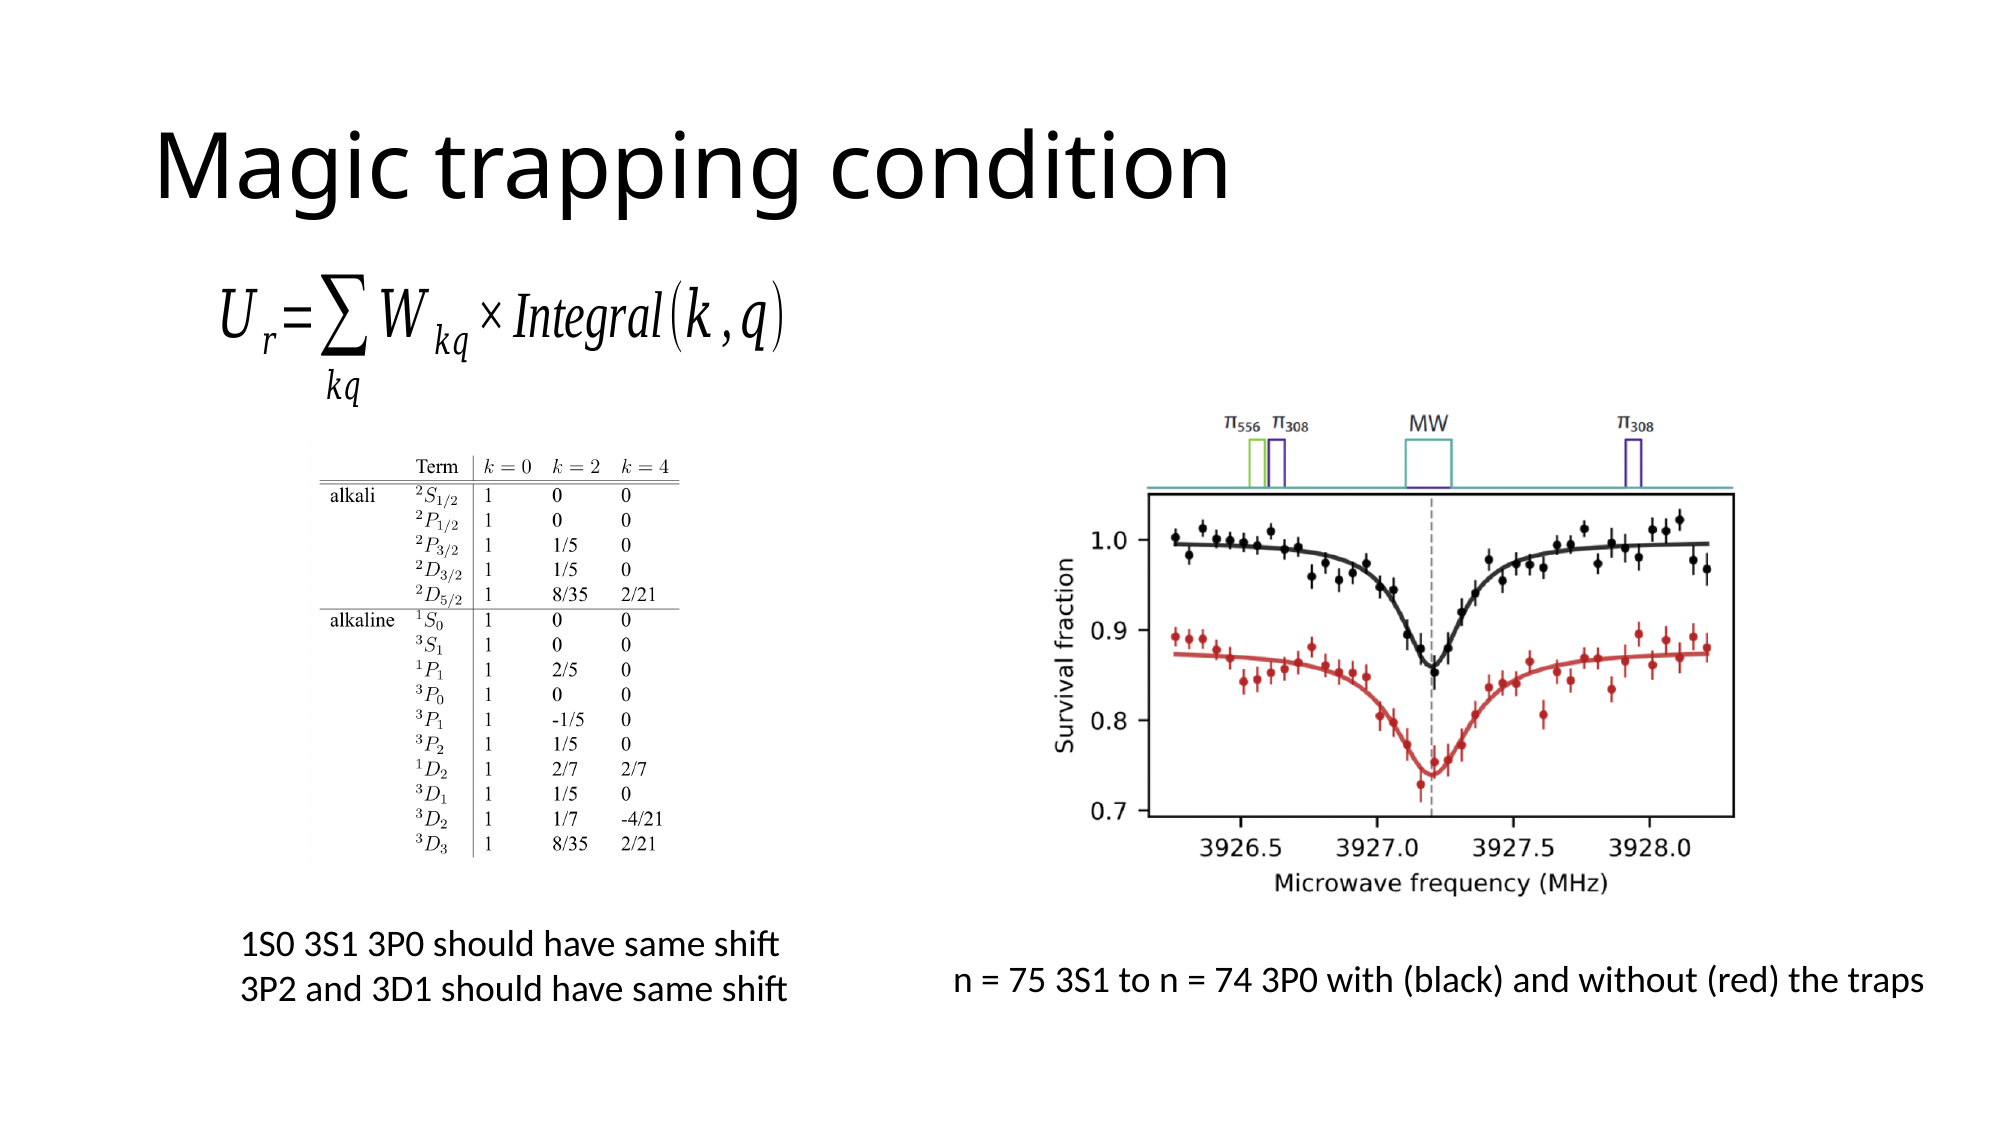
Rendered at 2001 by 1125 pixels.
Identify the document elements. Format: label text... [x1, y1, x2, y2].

picture [1028, 395, 1775, 930]
text_box n = 75 3S1 to n = 74 3P0 with (black) and without (red) the traps [938, 947, 1993, 1008]
text_box 1S0 3S1 3P0 should have same shift 3P2 and 3D1 should have same shift [225, 911, 859, 1017]
picture [307, 438, 719, 866]
title Magic trapping condition [137, 59, 1863, 278]
